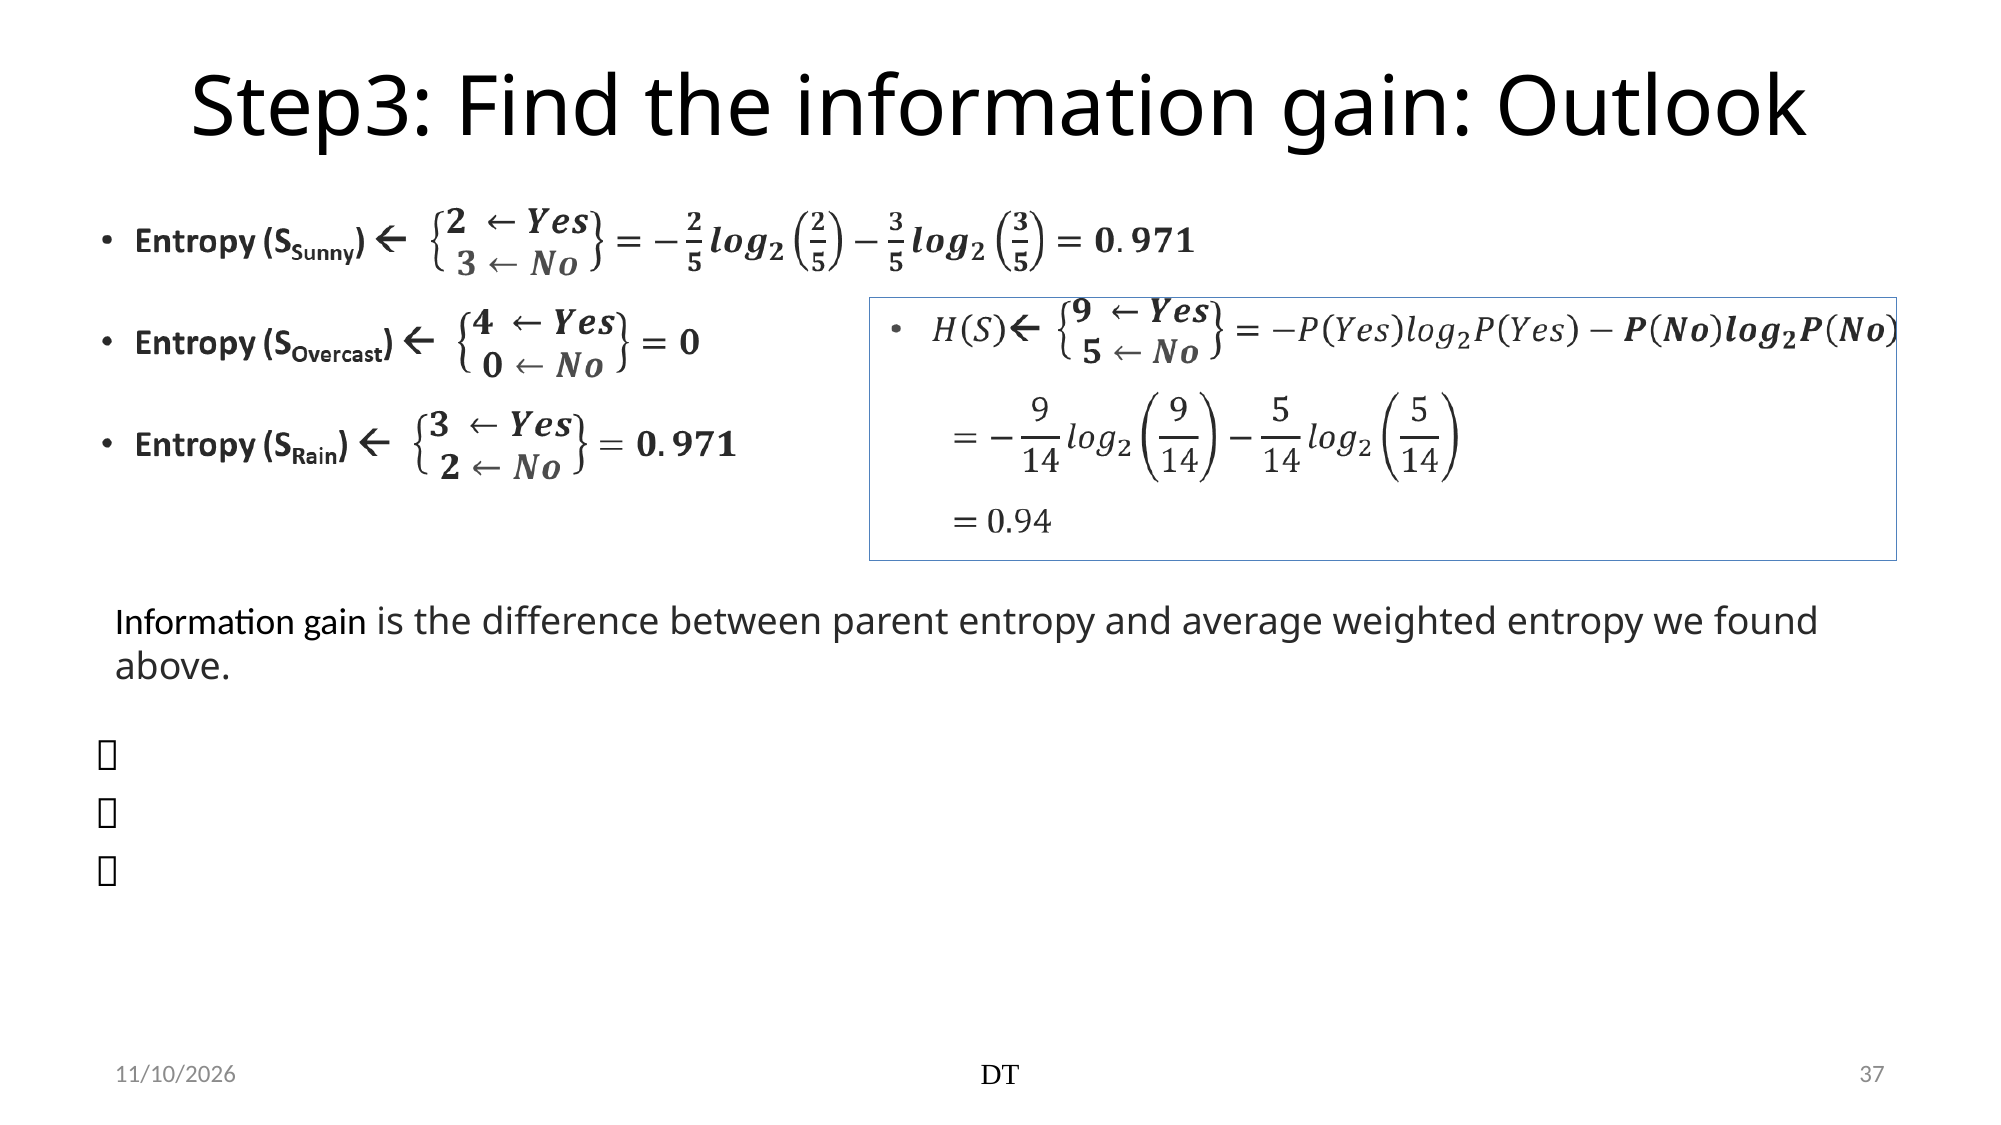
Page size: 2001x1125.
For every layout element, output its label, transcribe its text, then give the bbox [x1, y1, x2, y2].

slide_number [99, 1042, 567, 1103]
slide_number 37 [1433, 1042, 1900, 1103]
picture [79, 205, 1897, 562]
title Step3: Find the information gain: Outlook [99, 45, 1900, 233]
footer DT [683, 1042, 1317, 1103]
text_box Information gain is the difference between parent entropy and average weighted entropy we found above. [99, 589, 1938, 695]
